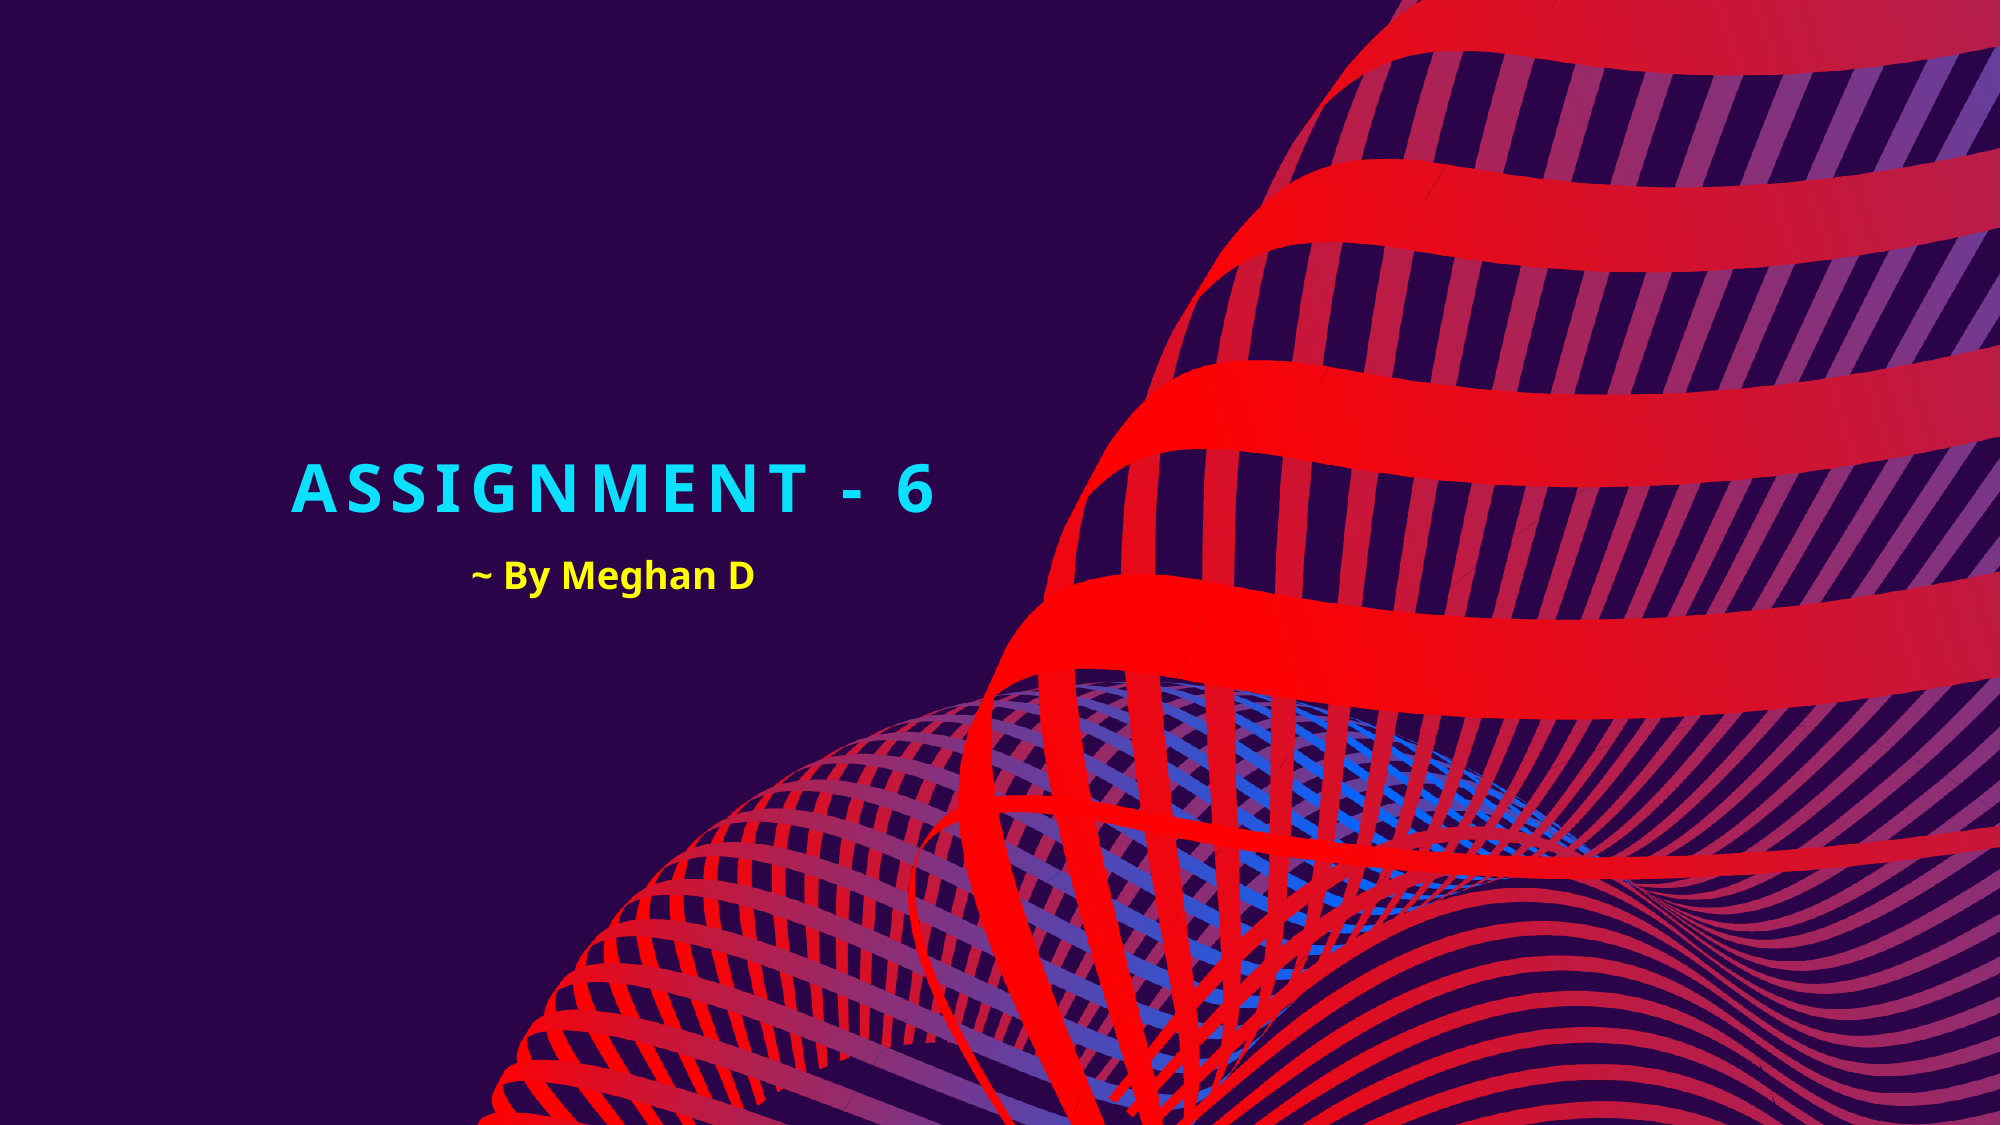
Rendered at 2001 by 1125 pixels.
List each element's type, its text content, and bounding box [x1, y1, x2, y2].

picture [0, 0, 2000, 1125]
list ~ By Meghan D [103, 548, 1124, 605]
title ASSIGNMENT - 6 [103, 308, 1124, 535]
